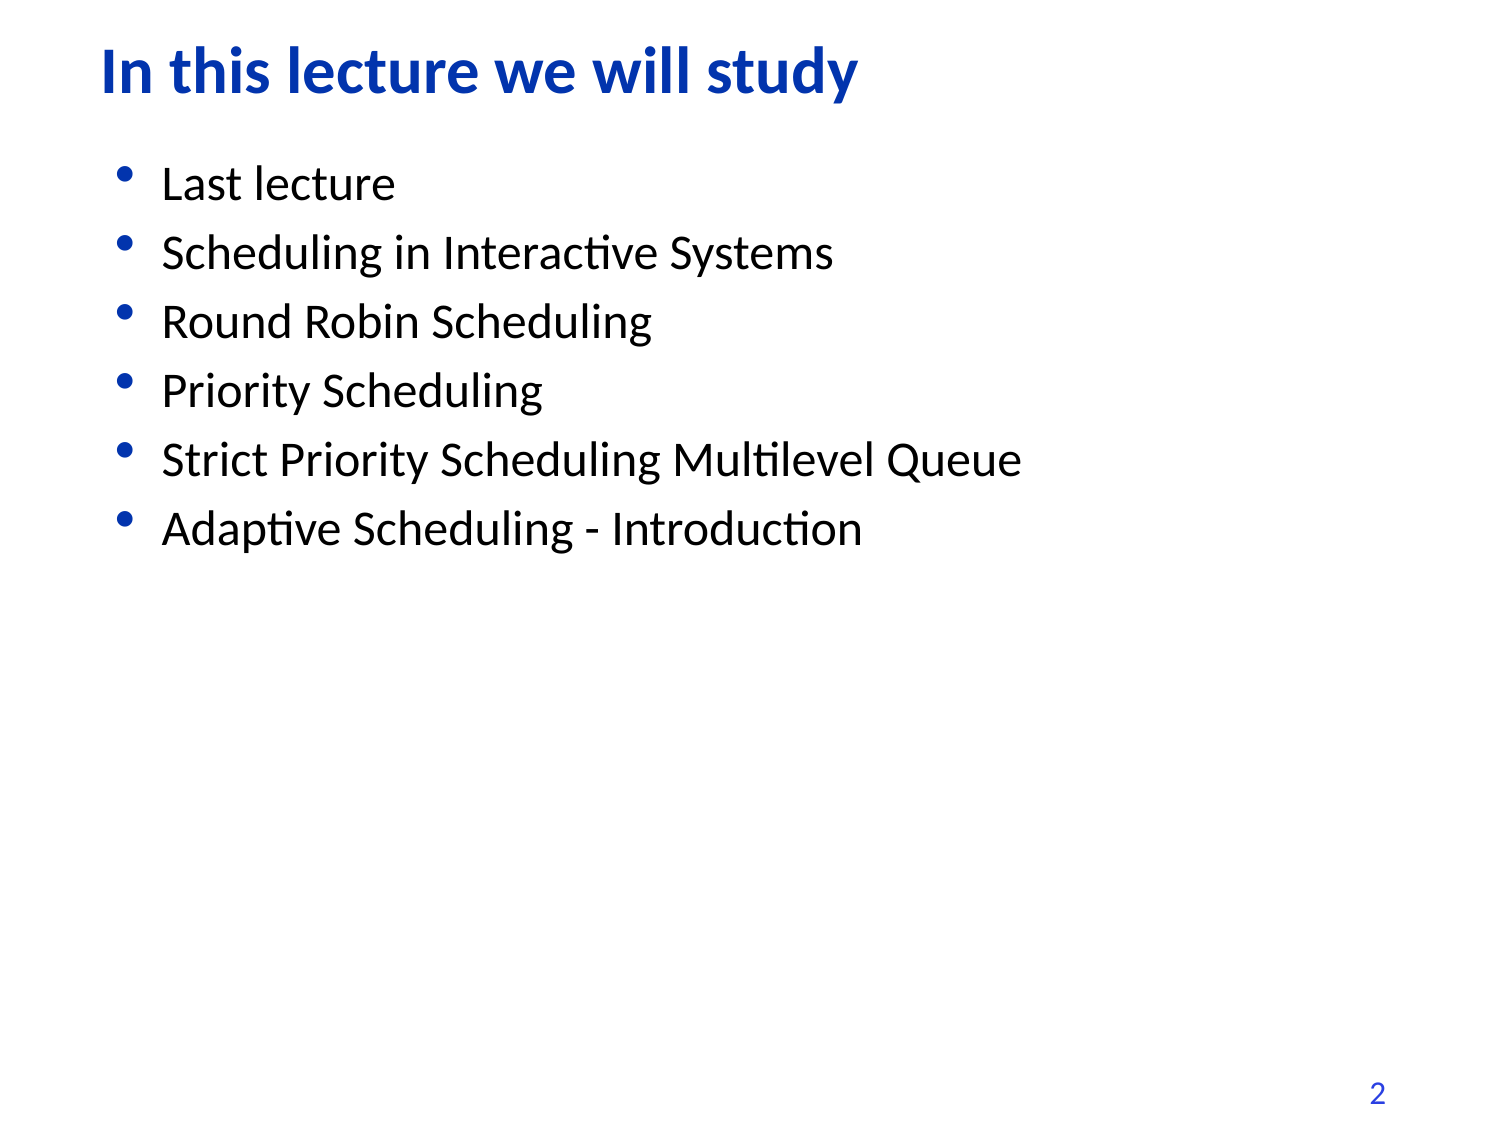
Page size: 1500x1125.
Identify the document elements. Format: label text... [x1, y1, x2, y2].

title In this lecture we will study [85, 28, 1261, 117]
list Last lecture Scheduling in Interactive Systems Round Robin Scheduling Priority Scheduling Strict Priority Scheduling Multilevel Queue Adaptive Scheduling - Introduction [99, 149, 1400, 988]
